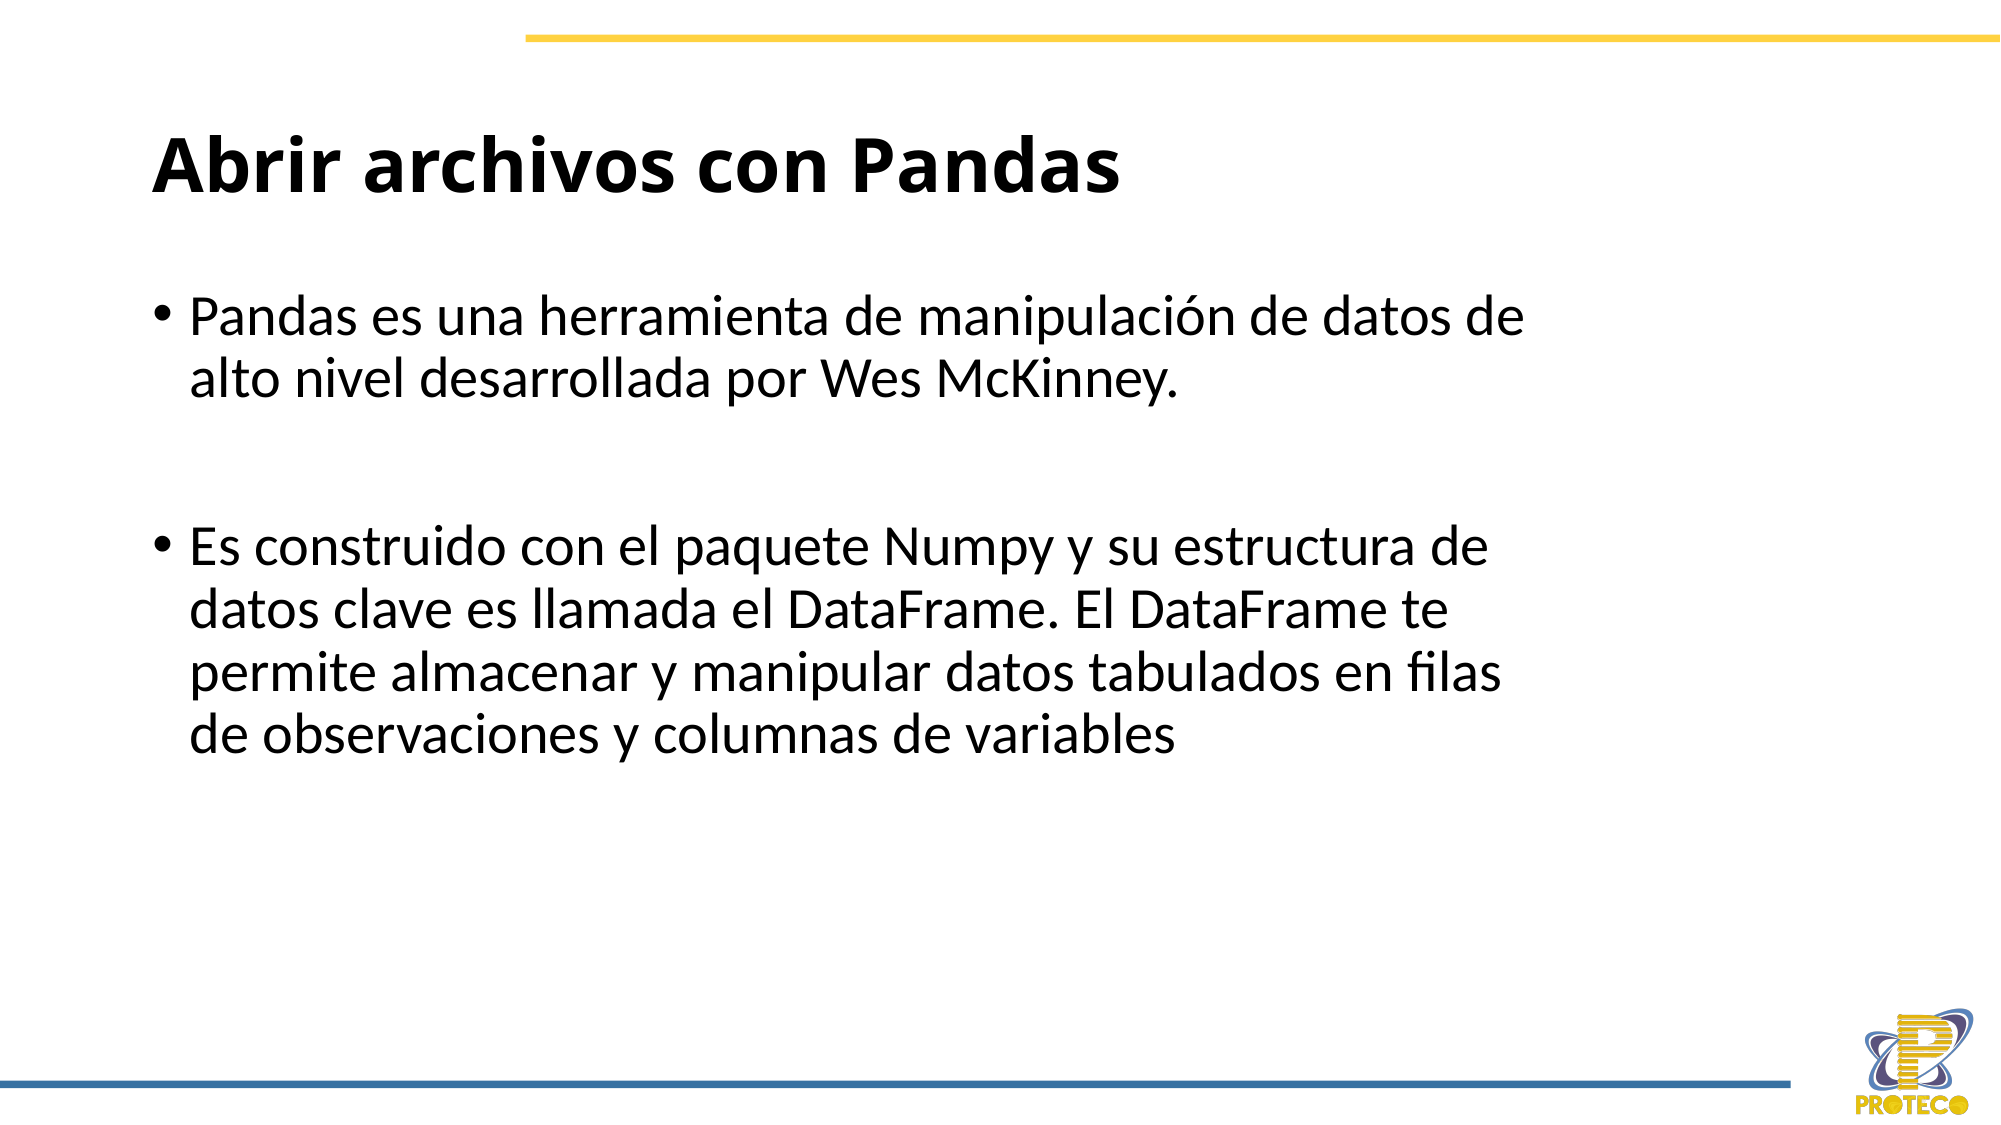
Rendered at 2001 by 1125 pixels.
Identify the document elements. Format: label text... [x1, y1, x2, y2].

list Pandas es una herramienta de manipulación de datos de alto nivel desarrollada por Wes McKinney. Es construido con el paquete Numpy y su estructura de datos clave es llamada el DataFrame. El DataFrame te permite almacenar y manipular datos tabulados en filas de observaciones y columnas de variables [137, 277, 1565, 1043]
text_box [524, 34, 2000, 43]
title Abrir archivos con Pandas [137, 59, 1863, 278]
picture [1834, 1003, 2000, 1125]
text_box [0, 1080, 1792, 1089]
